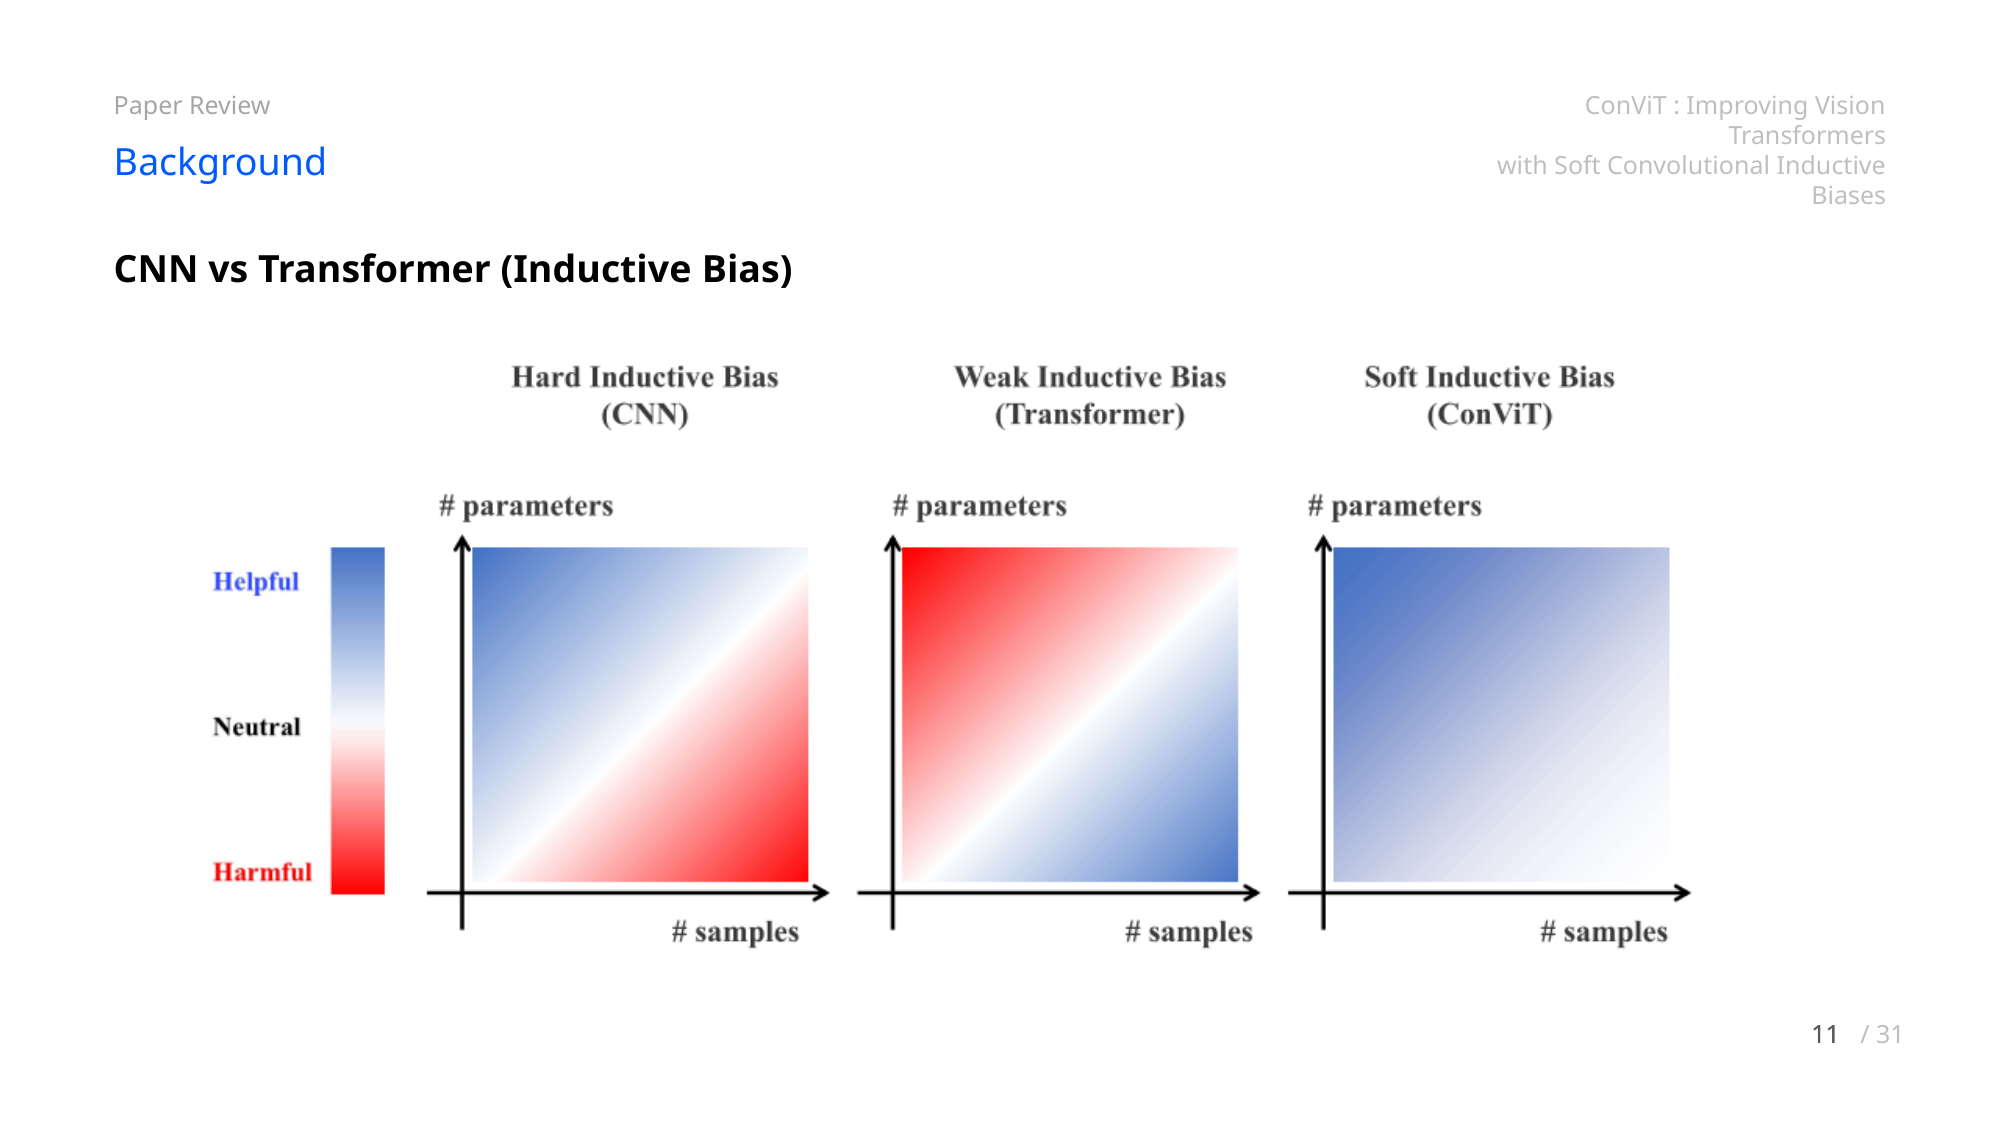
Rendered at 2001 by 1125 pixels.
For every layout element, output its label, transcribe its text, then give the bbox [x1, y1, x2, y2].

text_box CNN vs Transformer (Inductive Bias) [98, 237, 1799, 298]
text_box / 31 [1827, 1011, 1920, 1057]
text_box Background [99, 130, 453, 191]
text_box ConViT : Improving Vision Transformers with Soft Convolutional Inductive Biases [1444, 82, 1901, 217]
text_box 11 [1751, 1011, 1855, 1061]
picture [185, 313, 1712, 962]
text_box Paper Review [99, 82, 571, 128]
